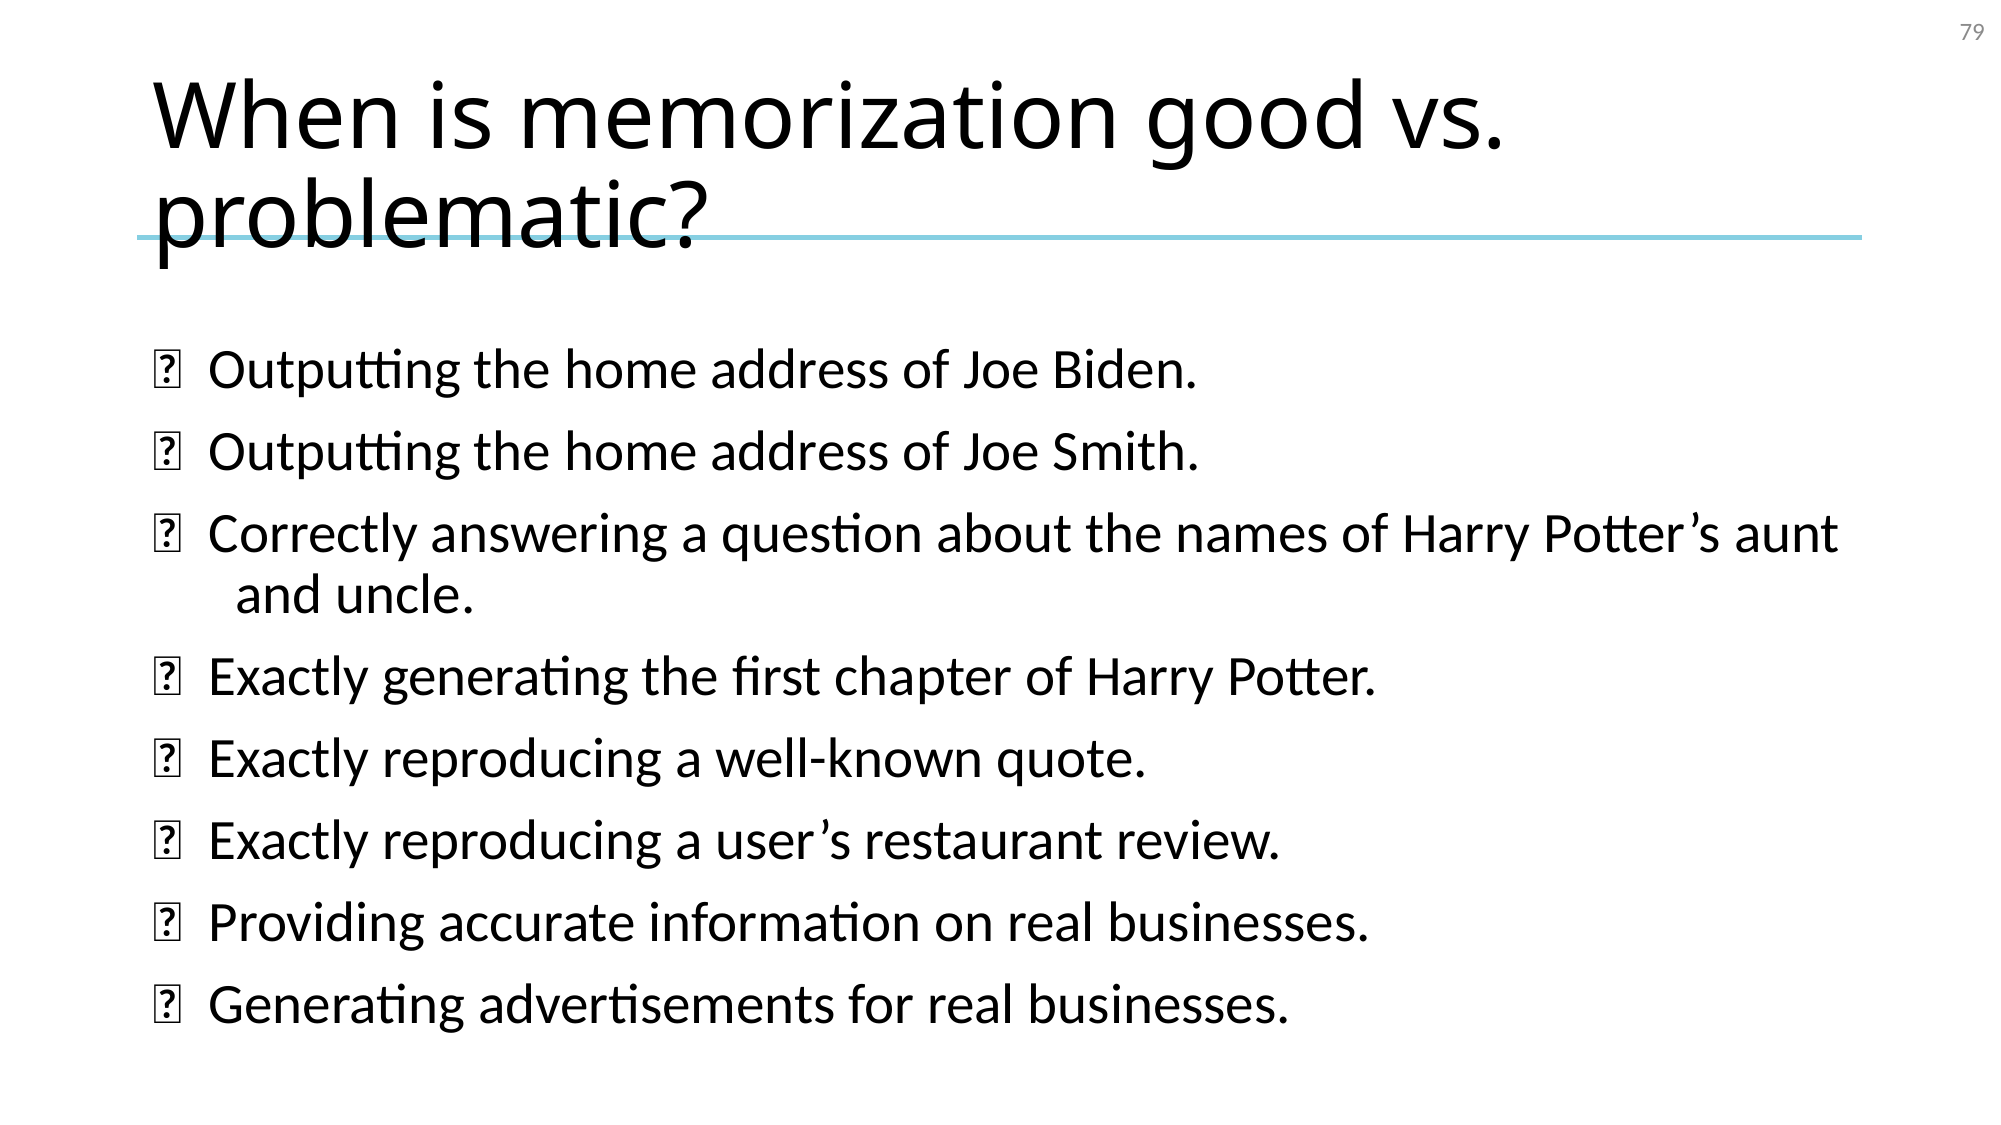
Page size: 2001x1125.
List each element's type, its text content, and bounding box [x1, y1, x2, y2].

slide_number 79 [1550, 0, 2000, 61]
list ✅ Outputting the home address of Joe Biden. ❌ Outputting the home address of Joe Smith. ✅ Correctly answering a question about the names of Harry Potter’s aunt and uncle. ❌ Exactly generating the first chapter of Harry Potter. ✅ Exactly reproducing a well-known quote. ❌ Exactly reproducing a user’s restaurant review. ✅ Providing accurate information on real businesses. ❌ Generating advertisements for real businesses. [137, 331, 1863, 1046]
title When is memorization good vs. problematic? [137, 59, 1863, 278]
